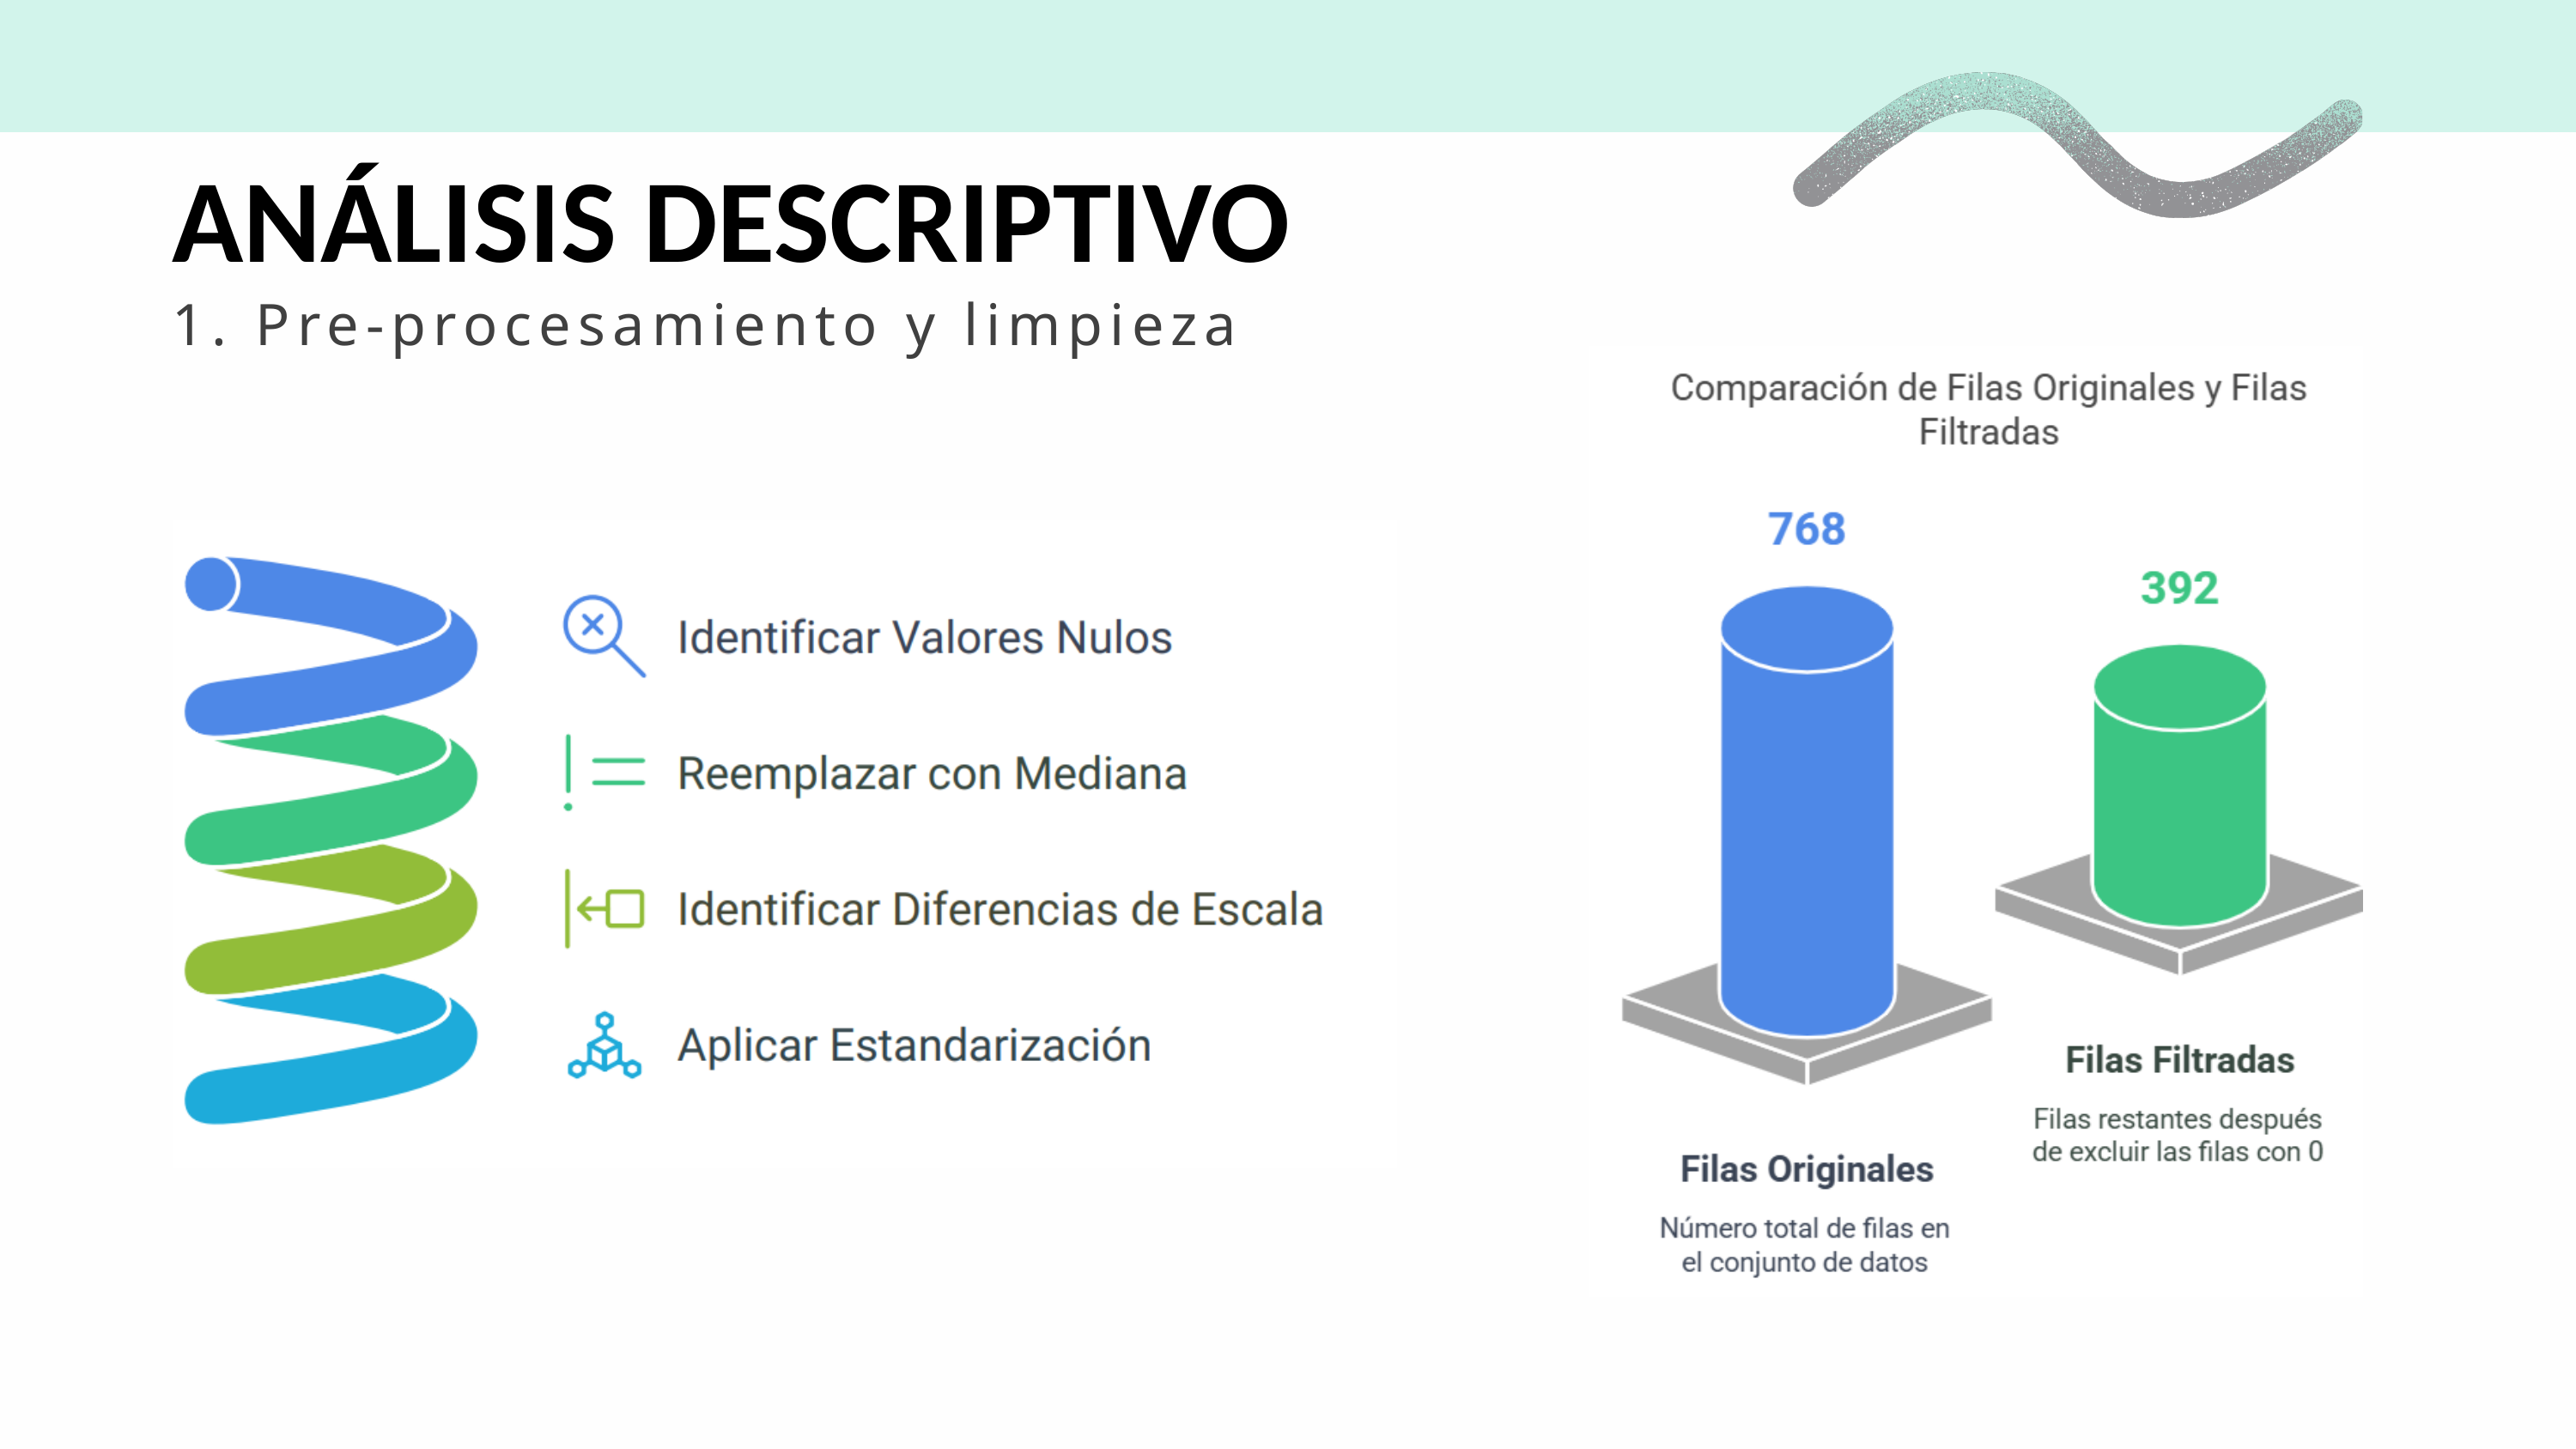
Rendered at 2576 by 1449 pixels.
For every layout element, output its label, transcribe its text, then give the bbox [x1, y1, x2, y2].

picture [1588, 346, 2363, 1297]
picture [173, 519, 1397, 1168]
text_box 1. Pre-procesamiento y limpieza [172, 329, 1307, 357]
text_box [0, 0, 2576, 133]
text_box ANÁLISIS DESCRIPTIVO [172, 160, 2321, 288]
text_box [1793, 142, 2363, 218]
